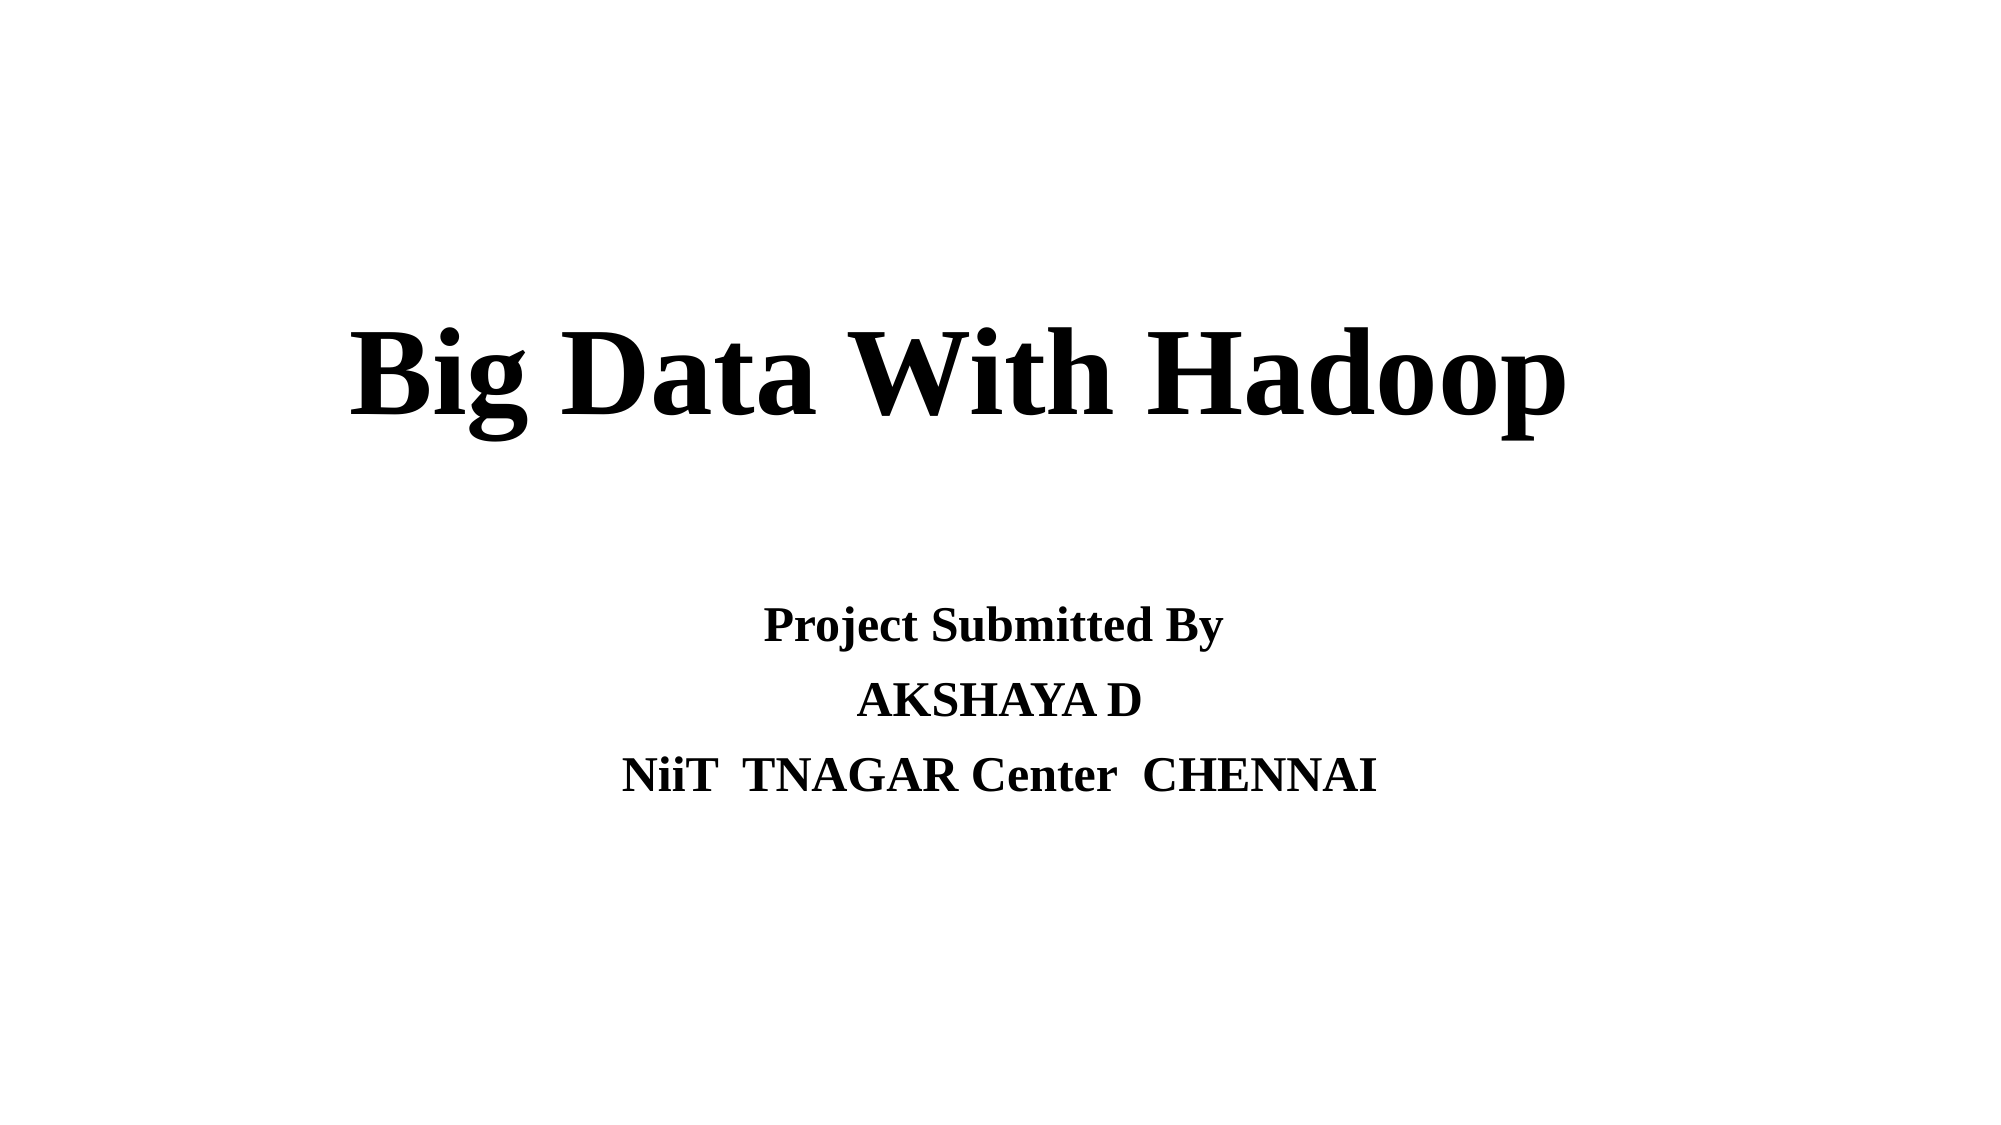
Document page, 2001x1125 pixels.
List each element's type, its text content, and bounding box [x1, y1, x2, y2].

subtitle Project Submitted By AKSHAYA D NiiT TNAGAR Center CHENNAI [249, 590, 1750, 863]
title Big Data With Hadoop [209, 57, 1710, 449]
